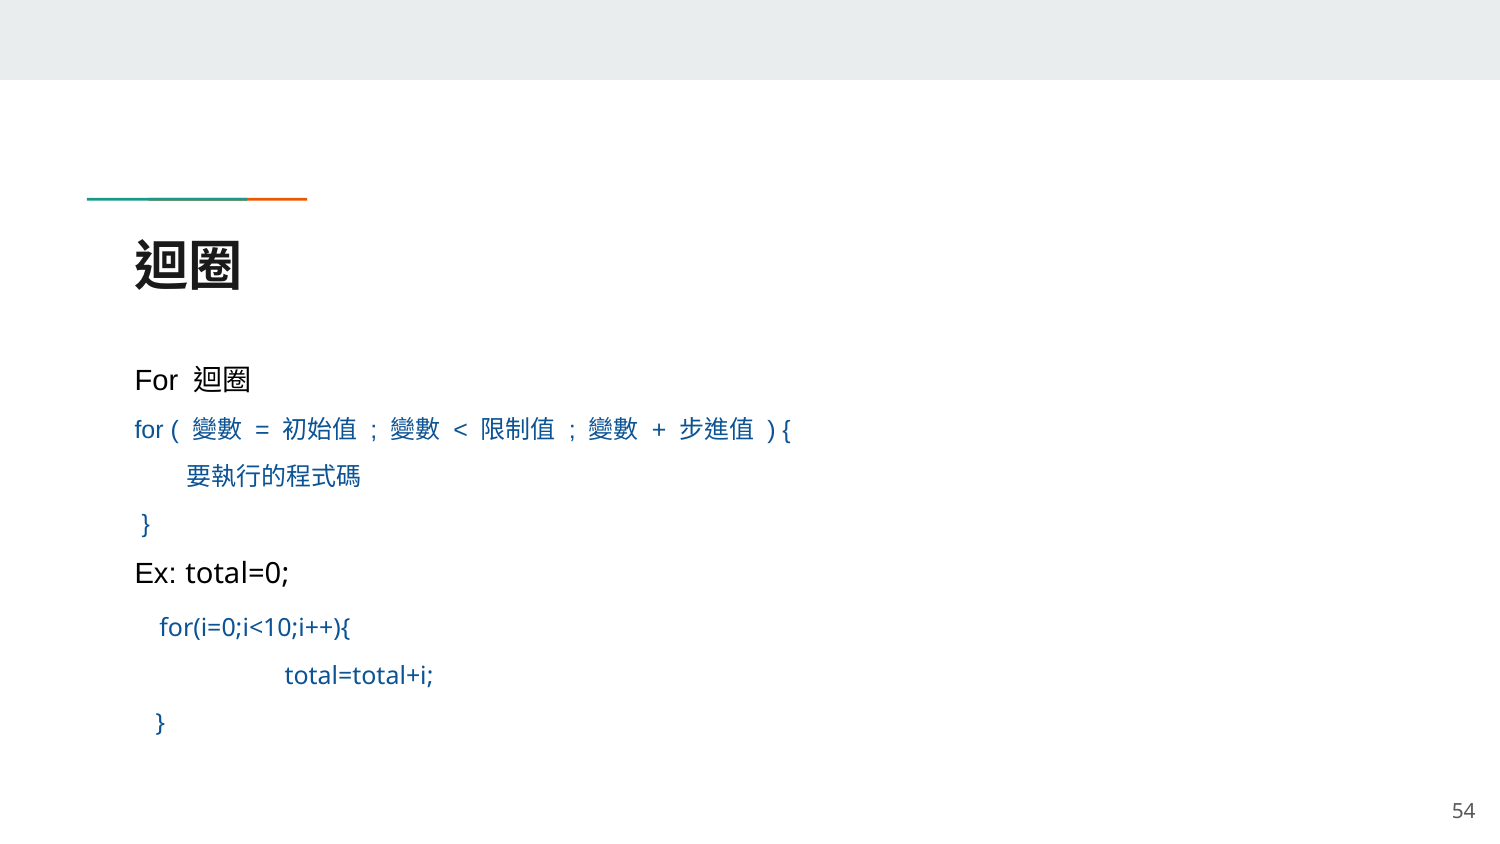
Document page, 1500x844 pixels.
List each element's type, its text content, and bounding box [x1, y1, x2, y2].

title 迴圈 [119, 216, 1381, 305]
list For 迴圈 for ( 變數 = 初始值 ; 變數 < 限制值 ; 變數 + 步進值 ) { 要執行的程式碼 } Ex: total=0; for(i=0;i<10;i++){ total=total+i; } [119, 341, 1381, 798]
slide_number ‹#› [1400, 779, 1491, 844]
